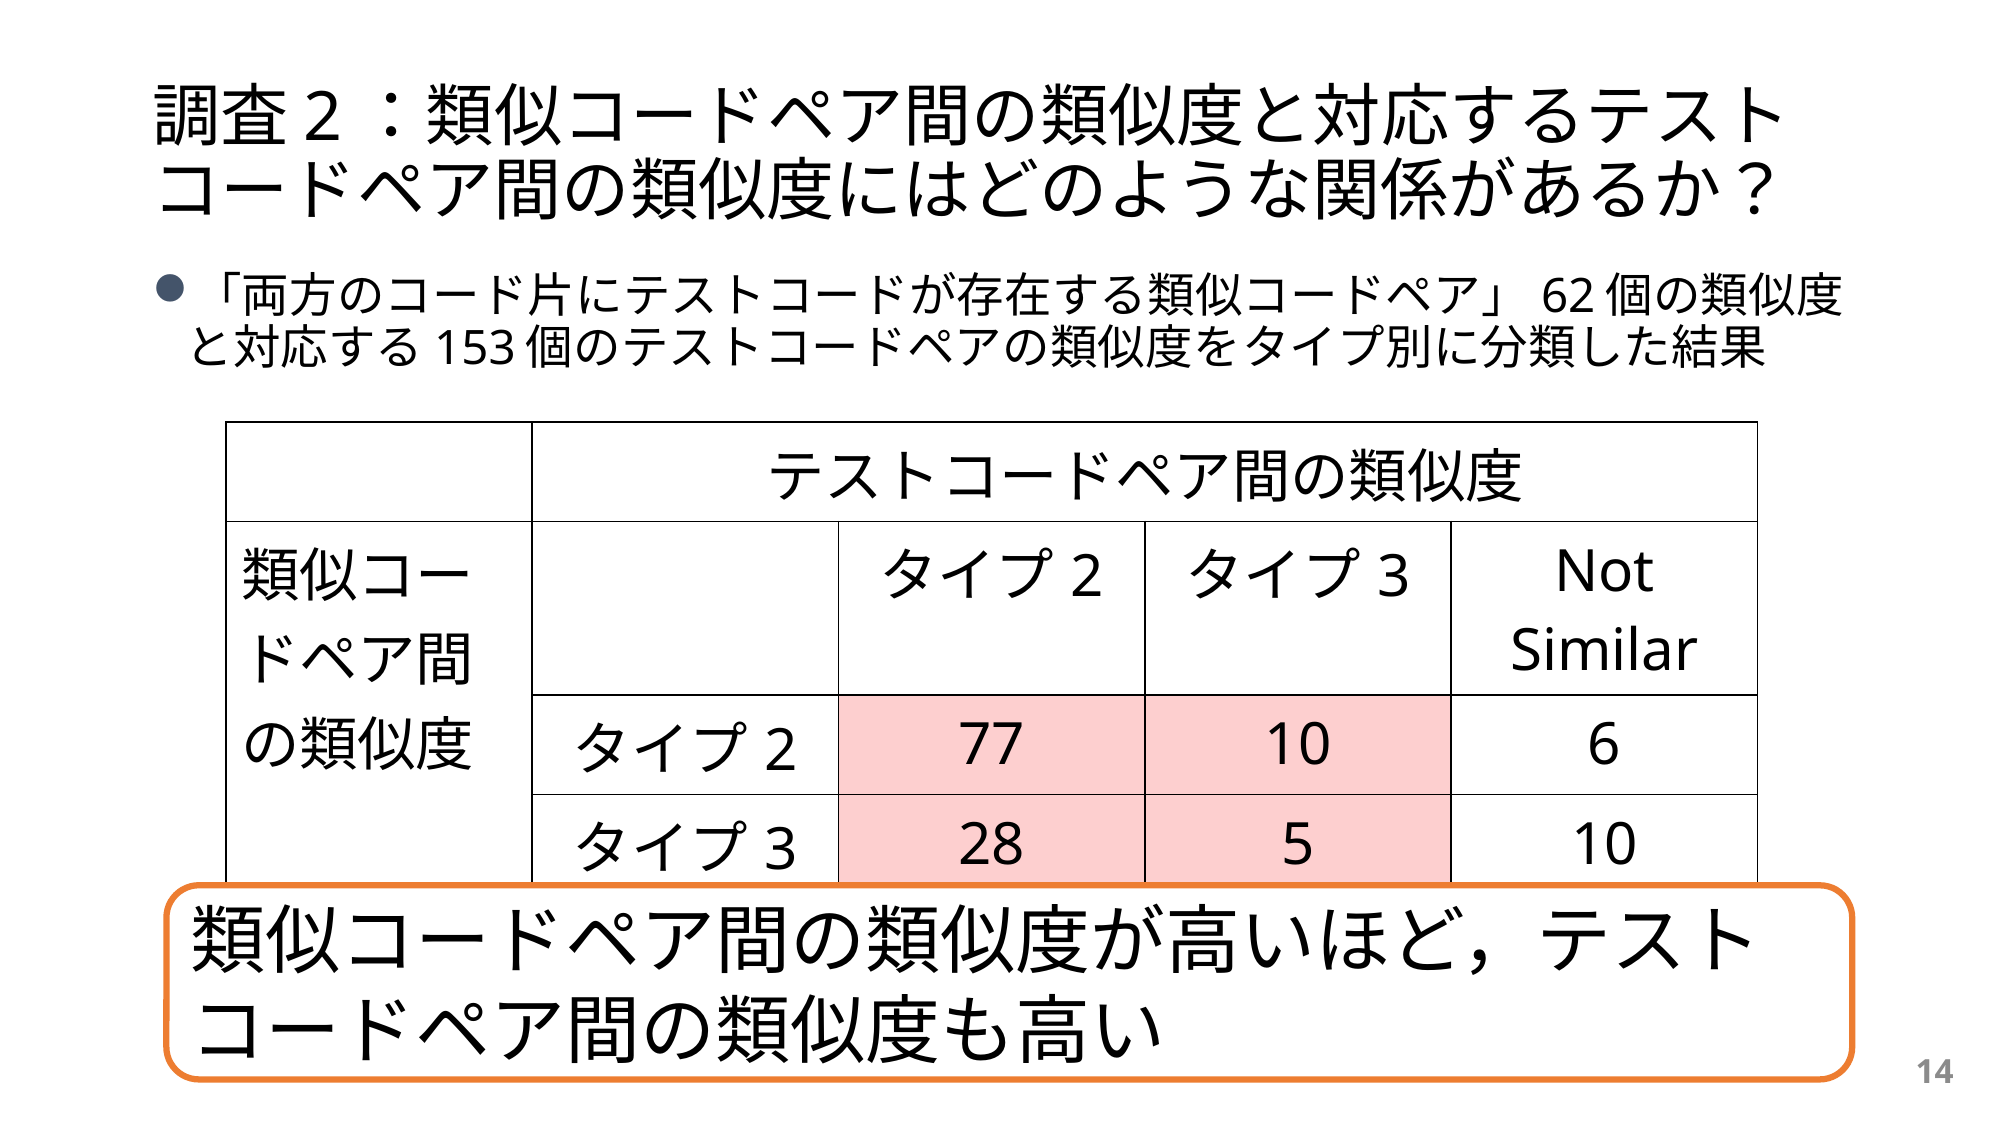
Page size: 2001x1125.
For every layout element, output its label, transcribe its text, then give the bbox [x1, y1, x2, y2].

table_cell 6 [1452, 696, 1757, 794]
table_header [227, 423, 531, 521]
table_cell 10 [1146, 696, 1450, 794]
table_cell Not Similar [1452, 522, 1757, 694]
text_box 「両方のコード片にテストコードが存在する類似コードペア」62個の類似度と対応する153個のテストコードペアの類似度をタイプ別に分類した結果 [137, 264, 1863, 417]
table_cell [533, 522, 838, 694]
table_cell 類似コードペア間の類似度 [227, 522, 531, 884]
title 調査2：類似コードペア間の類似度と対応するテストコードペア間の類似度にはどのような関係があるか？ [137, 46, 1882, 265]
slide_number 14 [1518, 1042, 1969, 1103]
table_cell タイプ2 [839, 522, 1144, 694]
table_cell 28 [839, 795, 1144, 884]
table_cell タイプ3 [1146, 522, 1450, 694]
table_cell タイプ2 [533, 696, 838, 794]
table_cell 77 [839, 696, 1144, 794]
table_cell 10 [1452, 795, 1757, 884]
table_cell 5 [1146, 795, 1450, 884]
text_box 類似コードペア間の類似度が高いほど，テストコードペア間の類似度も高い [165, 884, 1854, 1081]
table_header テストコードペア間の類似度 [533, 423, 1757, 521]
table_cell タイプ3 [533, 795, 838, 884]
